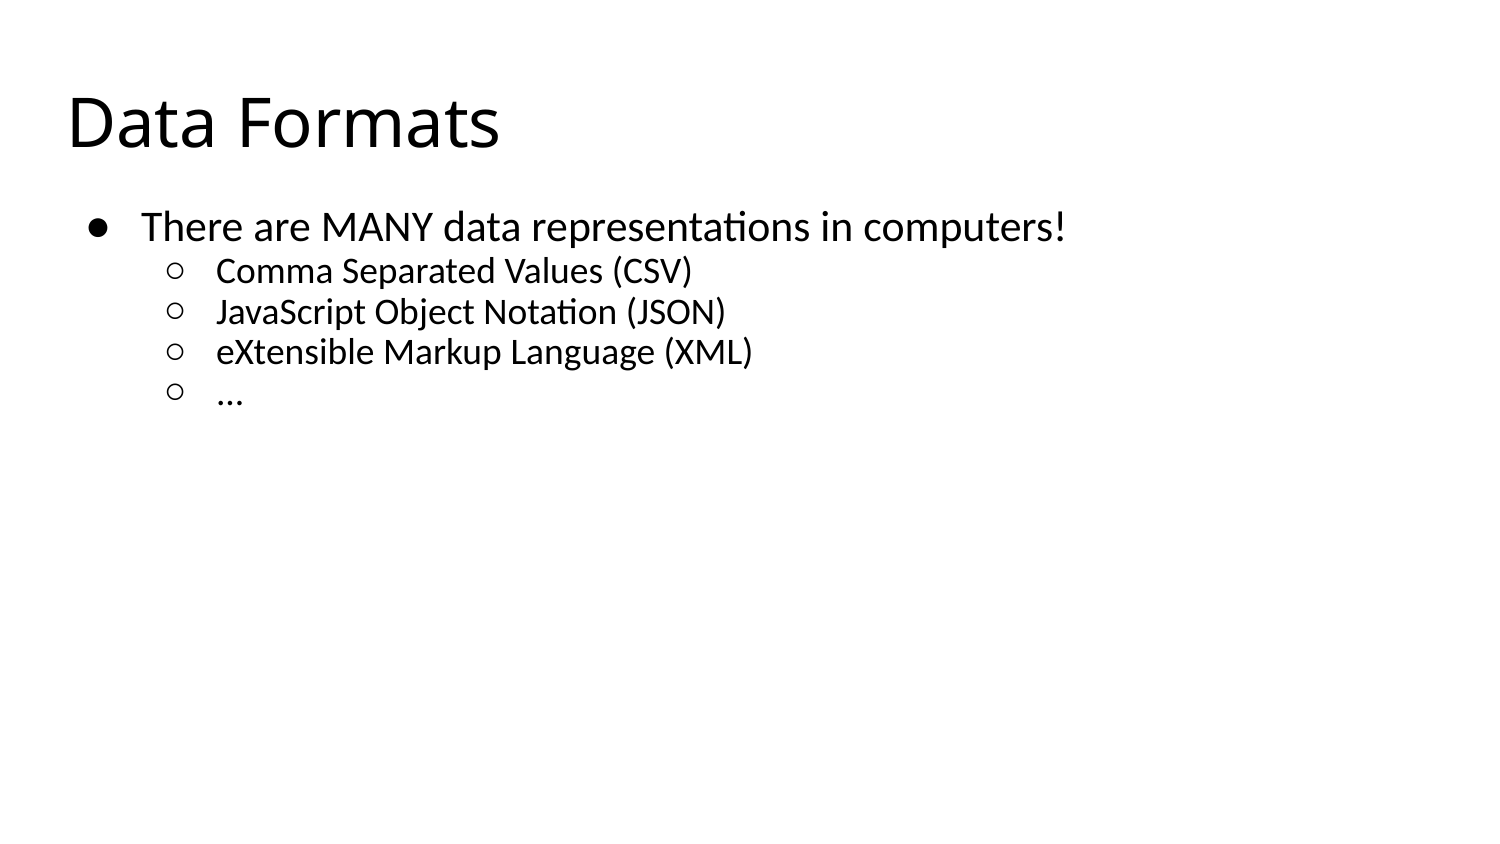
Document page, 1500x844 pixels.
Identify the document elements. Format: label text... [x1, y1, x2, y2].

title Data Formats [51, 72, 1449, 167]
list There are MANY data representations in computers! Comma Separated Values (CSV) JavaScript Object Notation (JSON) eXtensible Markup Language (XML) ... [51, 189, 1449, 750]
